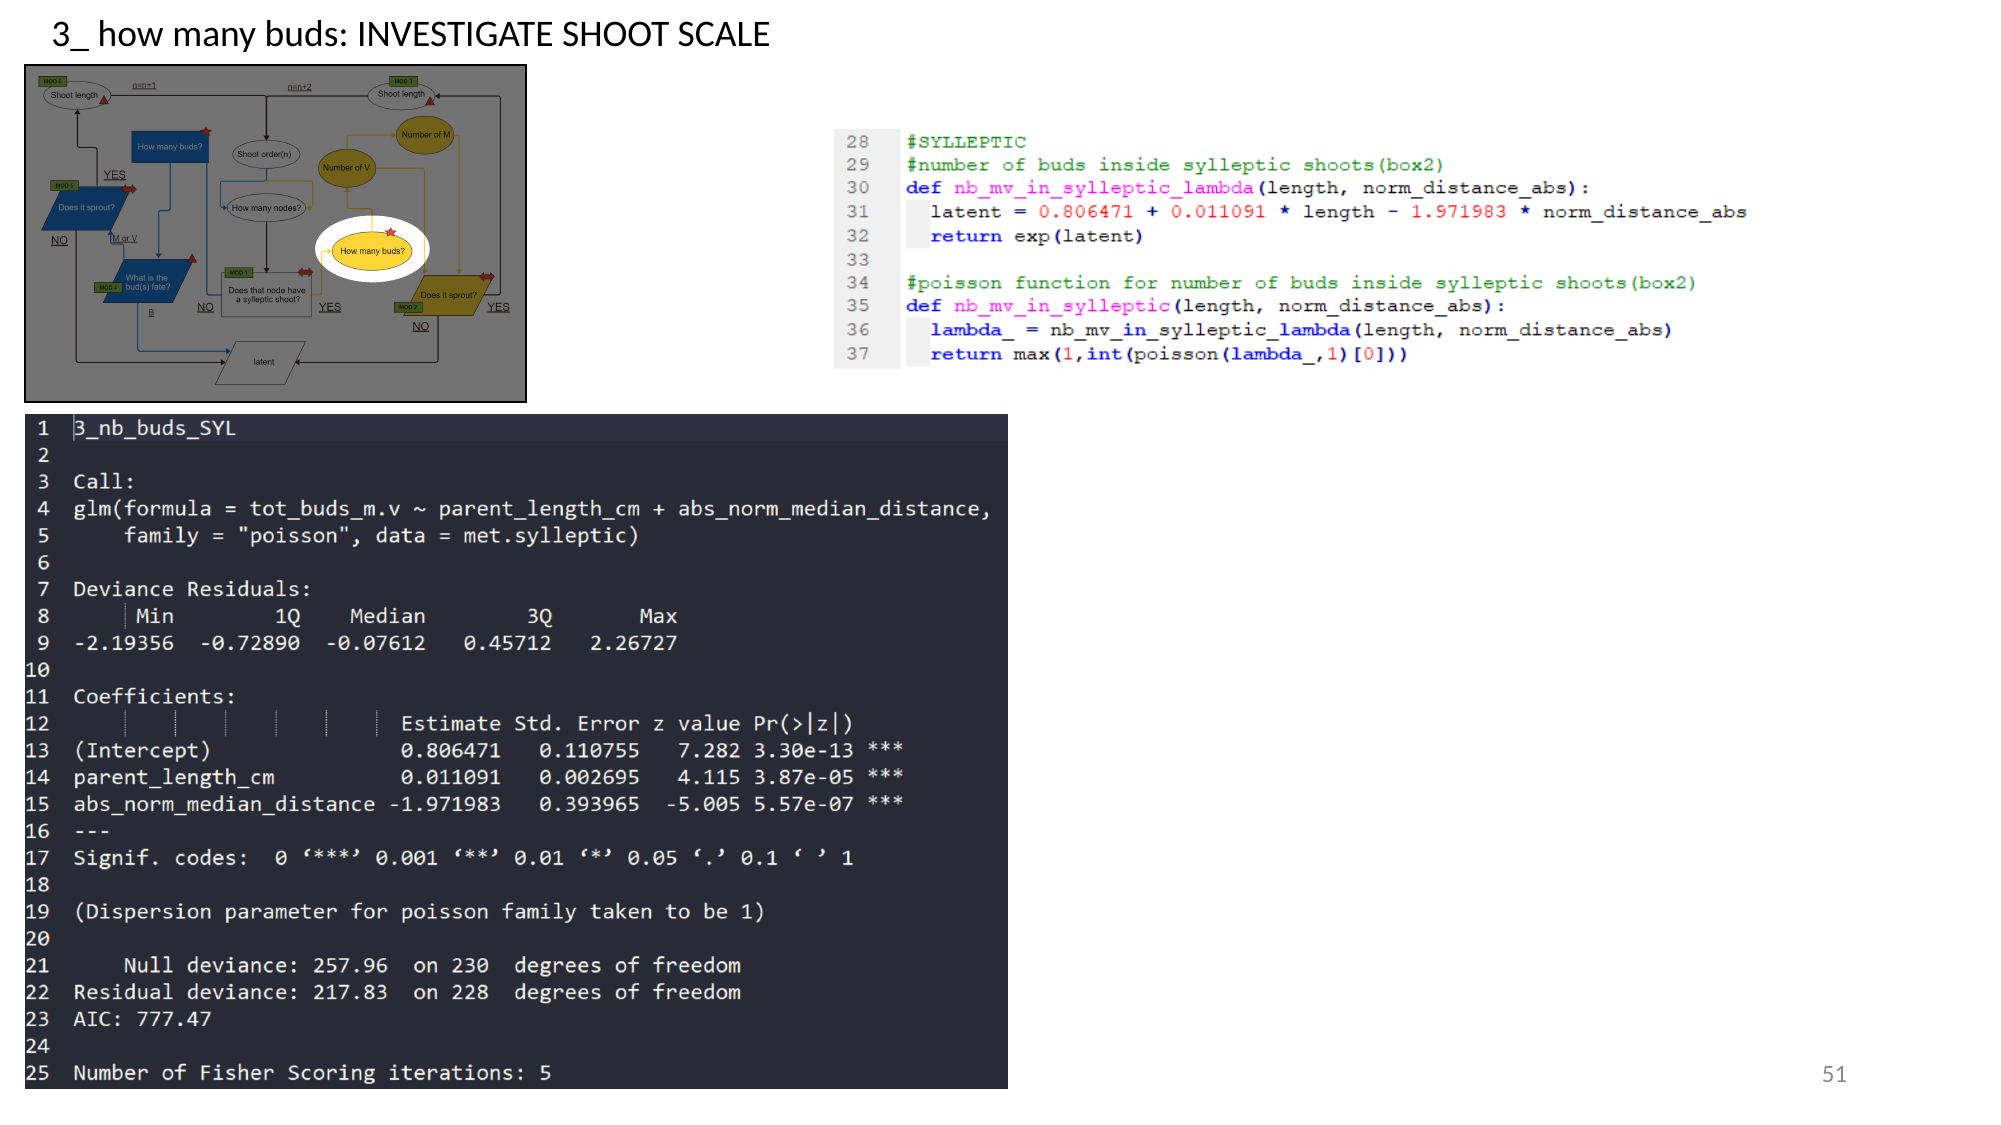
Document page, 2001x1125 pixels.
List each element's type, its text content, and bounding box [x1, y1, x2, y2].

picture [25, 414, 1008, 1089]
text_box 3_ how many buds: INVESTIGATE SHOOT SCALE [36, 1, 962, 62]
text_box [24, 64, 527, 403]
slide_number 51 [1412, 1042, 1863, 1103]
picture [834, 129, 1765, 369]
picture [38, 76, 513, 385]
